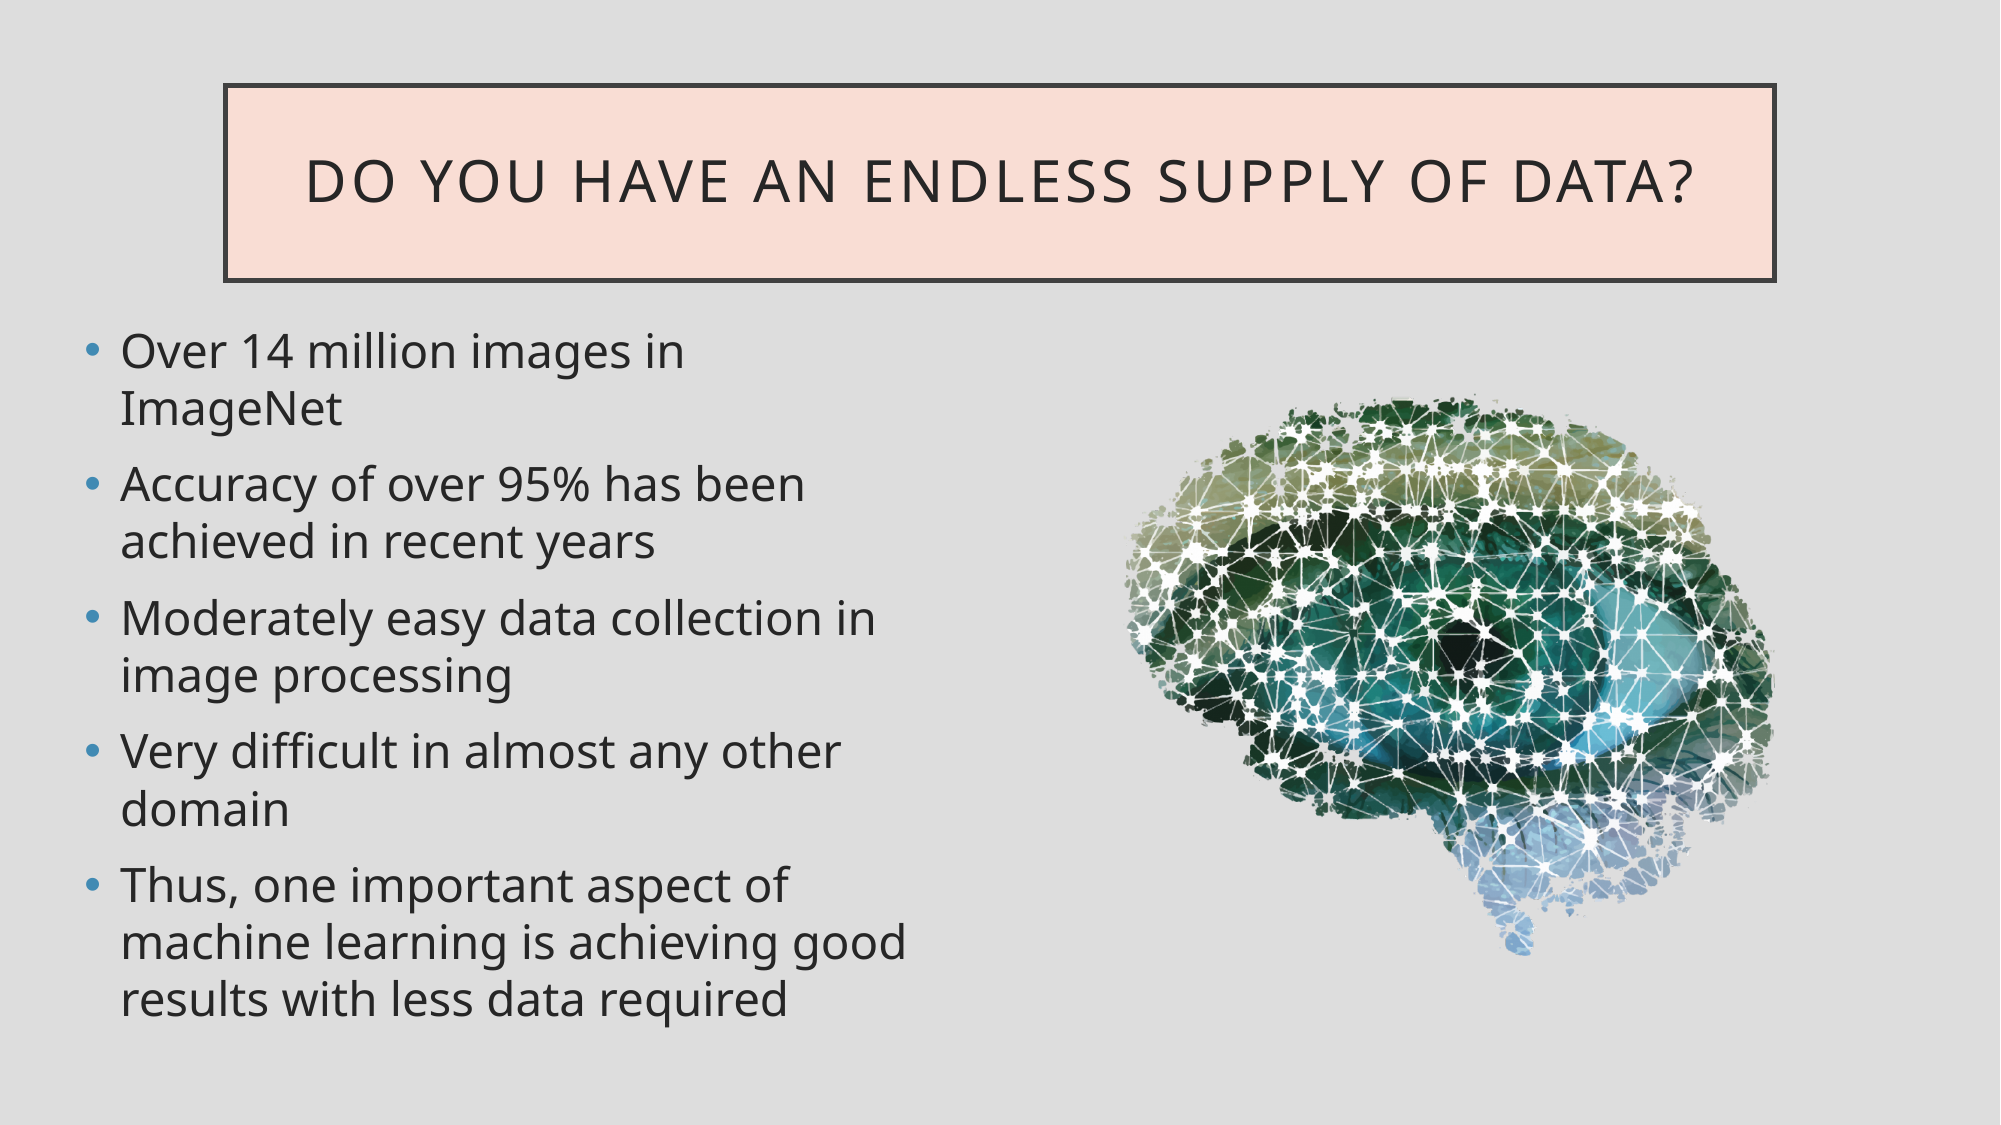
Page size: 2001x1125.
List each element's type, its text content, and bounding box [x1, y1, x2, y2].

picture [1123, 393, 1775, 957]
list Over 14 million images in ImageNet Accuracy of over 95% has been achieved in recent years Moderately easy data collection in image processing Very difficult in almost any other domain Thus, one important aspect of machine learning is achieving good results with less data required [69, 313, 927, 1087]
title DO YOU HAVE AN ENDLESS SUPPLY OF DATA? [223, 83, 1777, 283]
